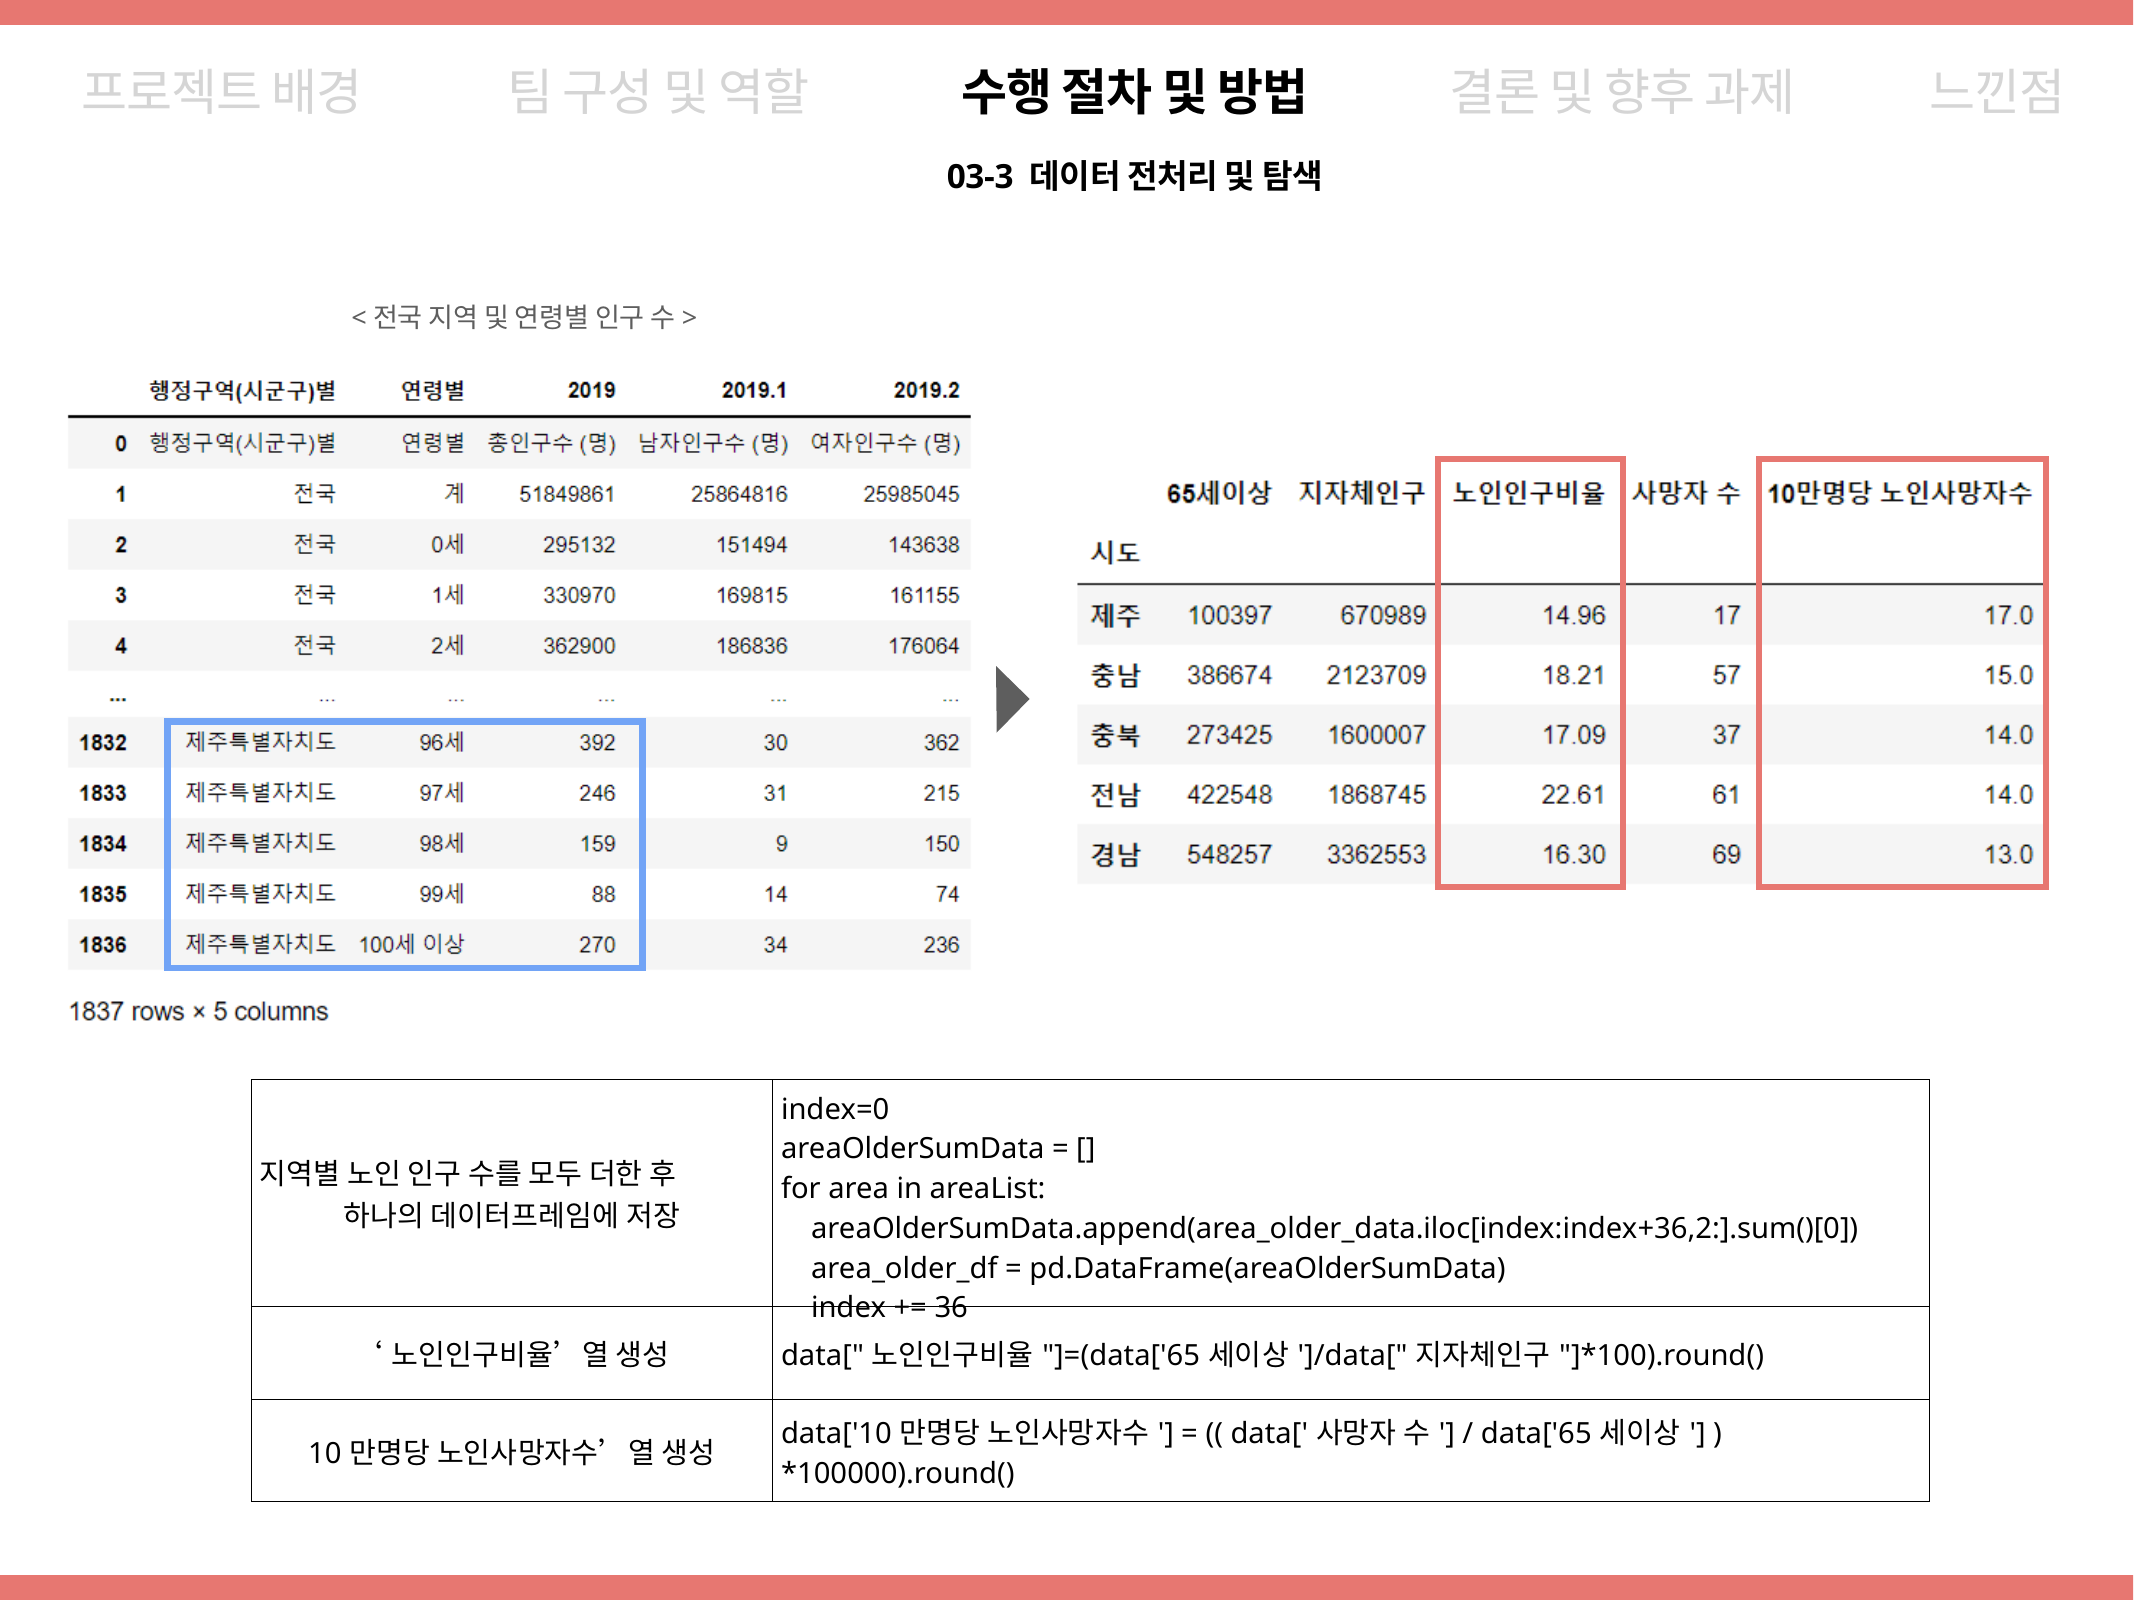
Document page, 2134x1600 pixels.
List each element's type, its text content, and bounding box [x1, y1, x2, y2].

table_cell ‘노인인구비율’열 생성 [252, 1307, 772, 1399]
text_box [998, 667, 1030, 732]
table_cell 10만명당 노인사망자수’열 생성 [252, 1400, 772, 1501]
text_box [51, 358, 998, 1035]
text_box 수행 절차 및 방법 [892, 59, 1378, 130]
text_box 03-3 데이터 전처리 및 탐색 [938, 147, 1332, 204]
text_box [0, 0, 2134, 25]
table_header index=0 areaOlderSumData = [] for area in areaList: areaOlderSumData.append(area_older_data.iloc[index:index+36,2:].sum()[0]) area_older_df = pd.DataFrame(areaOlderSumData) index += 36 [773, 1080, 1929, 1306]
table_header 지역별 노인 인구 수를 모두 더한 후 하나의 데이터프레임에 저장 [252, 1080, 772, 1306]
table_cell data['10만명당 노인사망자수'] = (( data['사망자 수'] / data['65세이상'] ) *100000).round() [773, 1400, 1929, 1501]
text_box 프로젝트 배경 [17, 59, 427, 130]
text_box 결론 및 향후 과제 [1379, 59, 1839, 130]
text_box 팀 구성 및 역할 [427, 59, 892, 130]
text_box <전국 지역 및 연령별 인구 수> [342, 291, 706, 341]
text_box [1059, 451, 2091, 888]
table_cell data["노인인구비율"]=(data['65세이상']/data["지자체인구"]*100).round() [773, 1307, 1929, 1399]
text_box 느낀점 [1839, 59, 2134, 130]
text_box [0, 1575, 2134, 1600]
